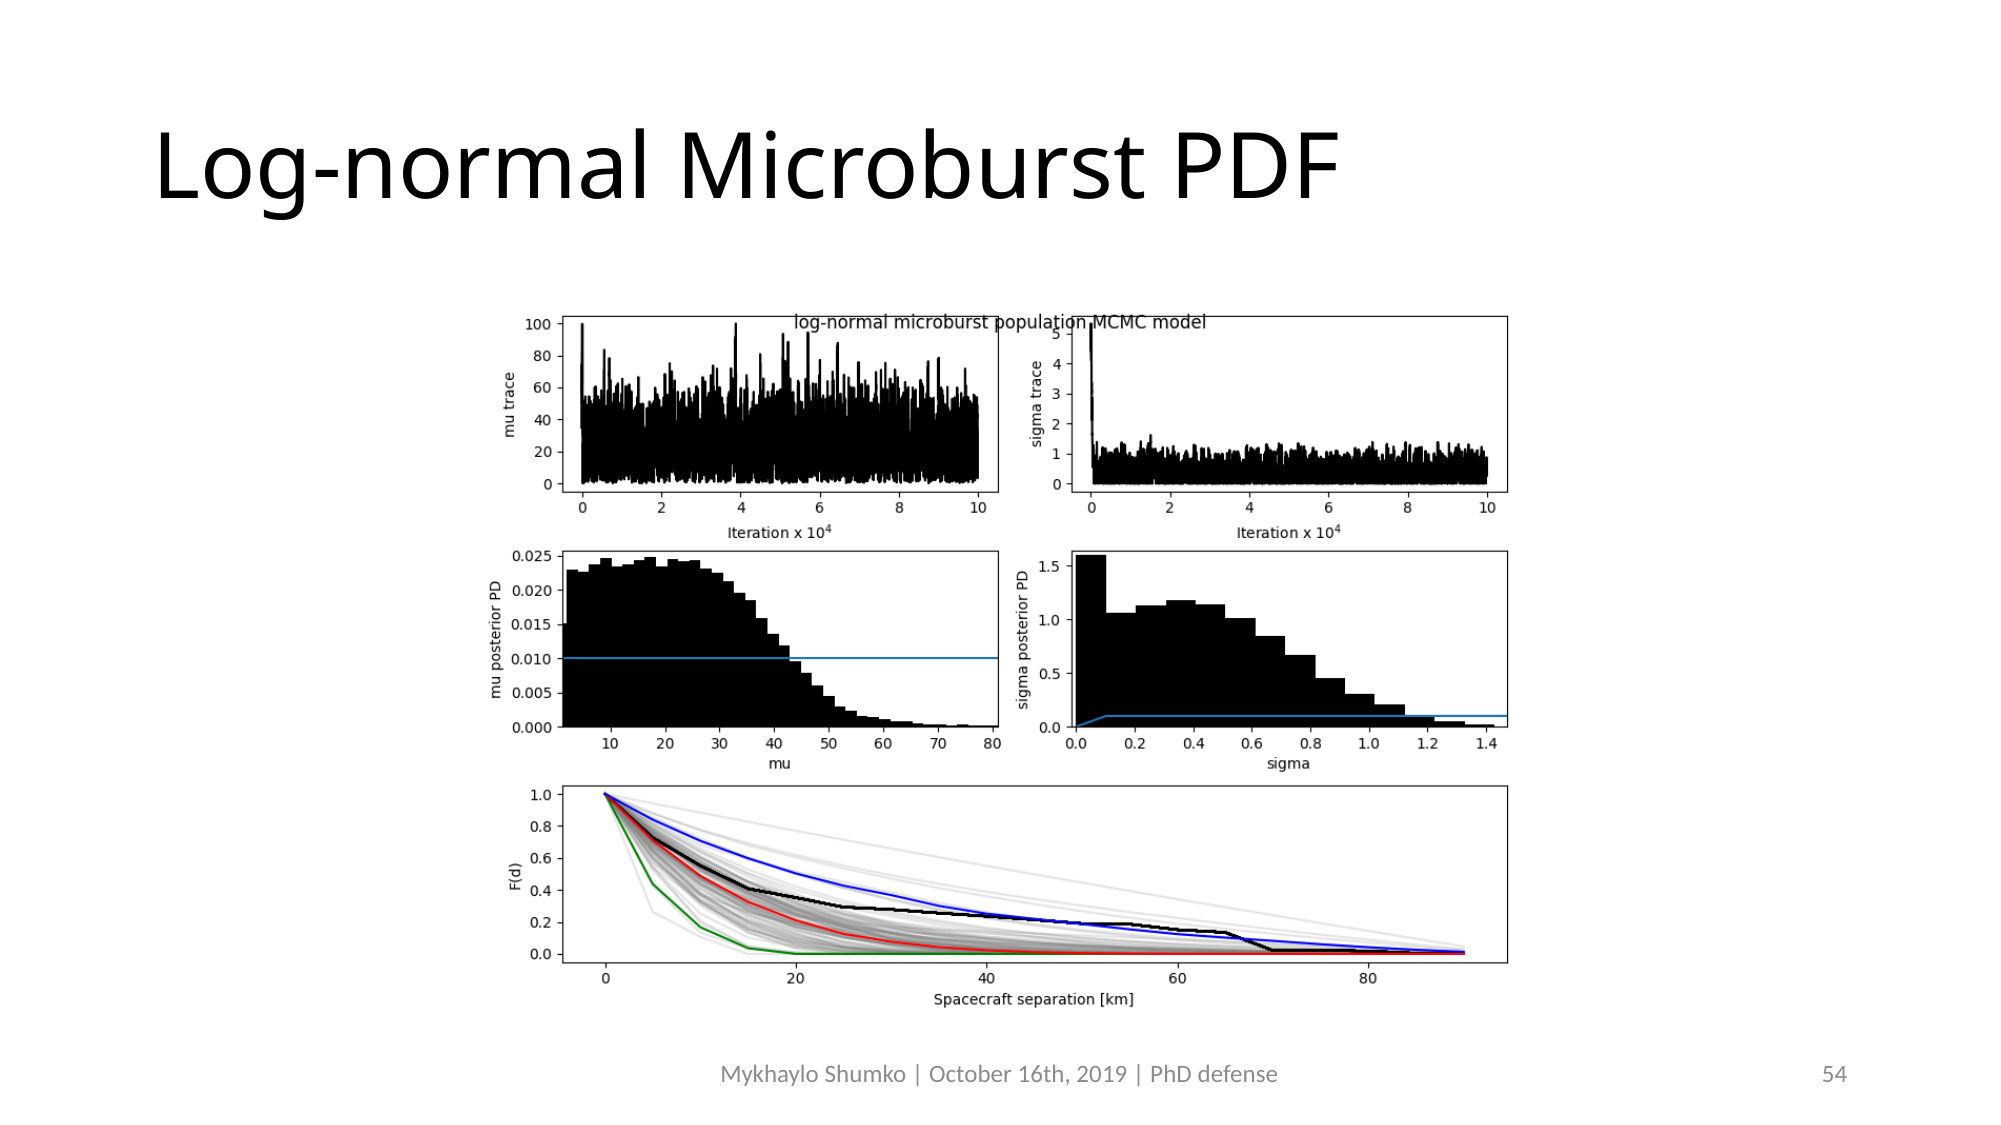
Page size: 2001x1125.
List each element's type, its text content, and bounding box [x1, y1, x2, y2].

title Log-normal Microburst PDF [137, 59, 1863, 278]
footer Mykhaylo Shumko | October 16th, 2019 | PhD defense [662, 1042, 1338, 1103]
slide_number 54 [1412, 1042, 1863, 1103]
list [474, 299, 1526, 1014]
